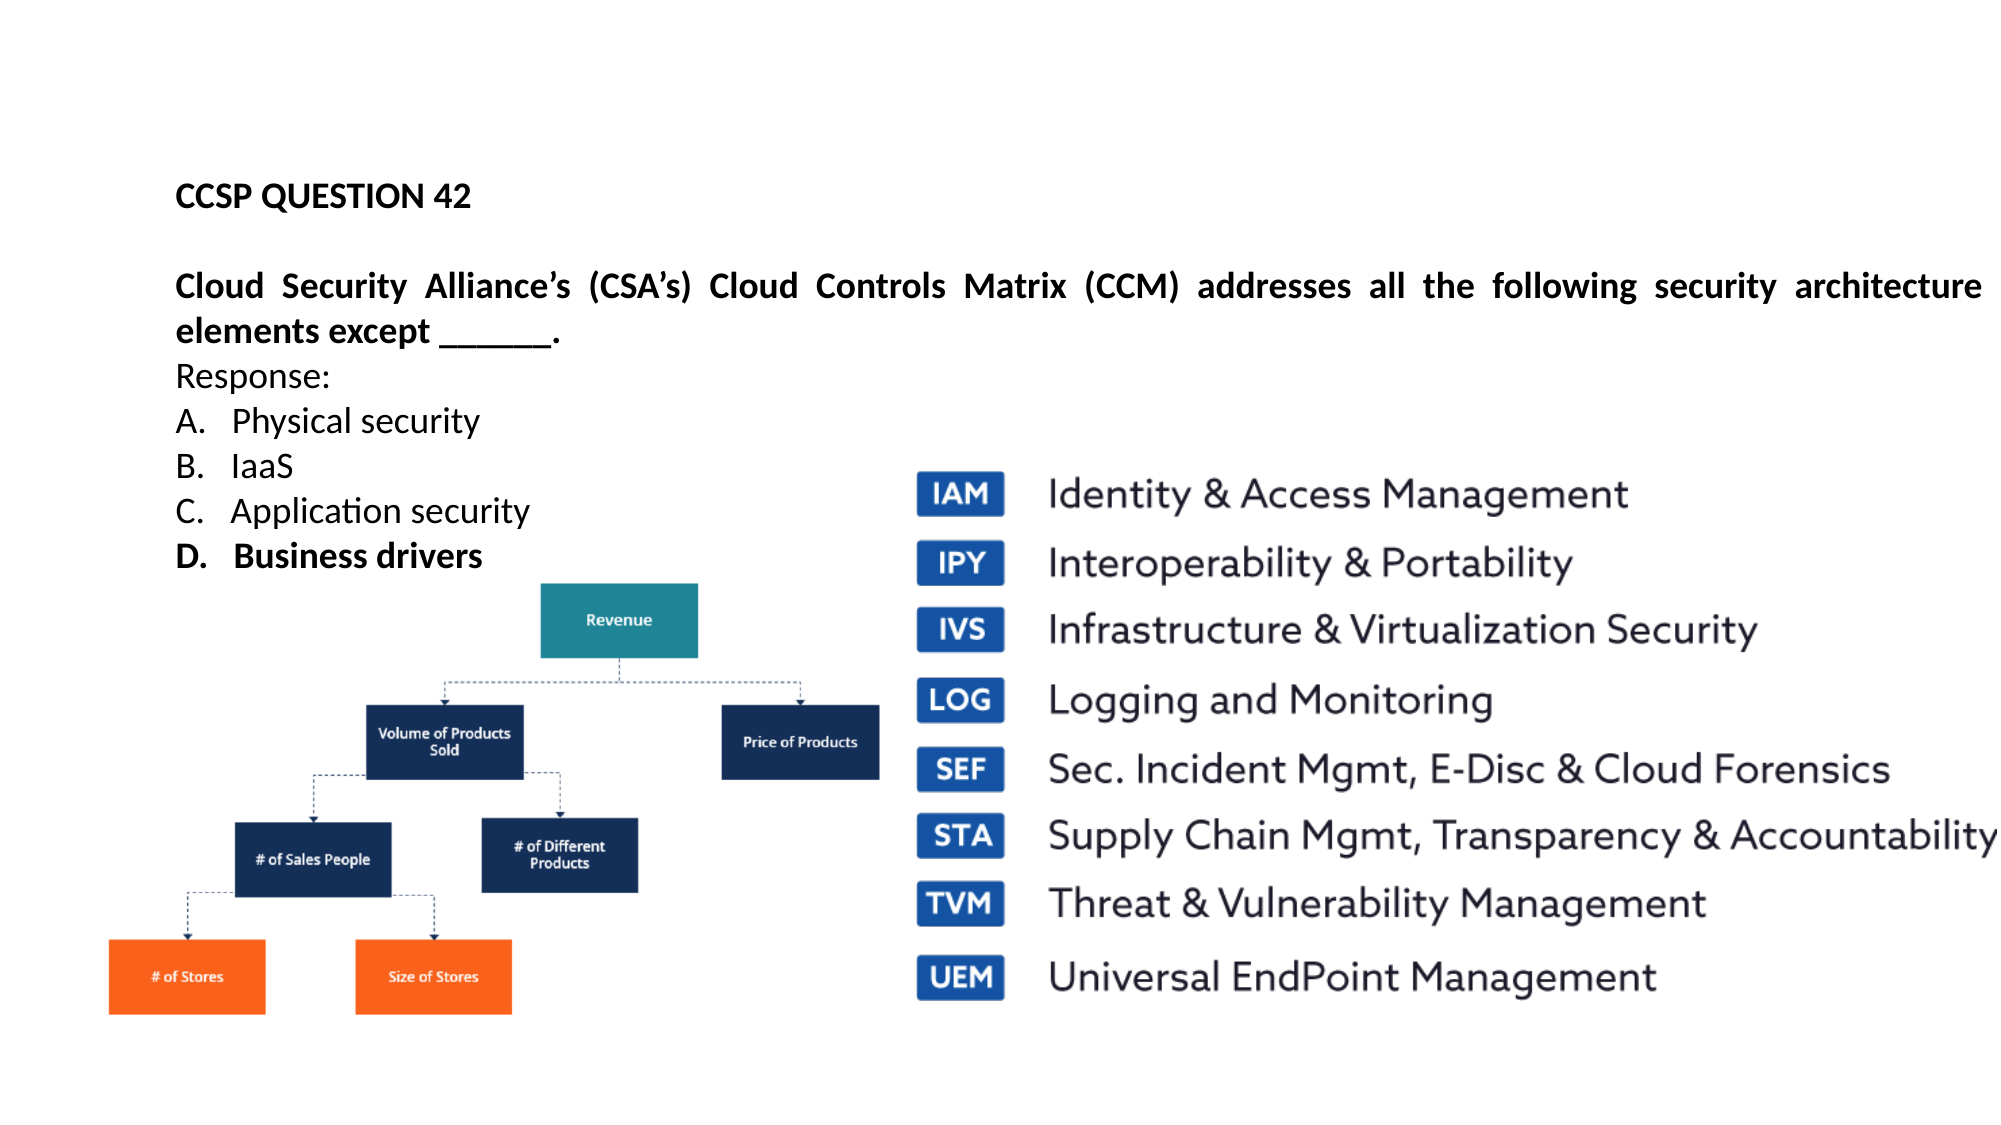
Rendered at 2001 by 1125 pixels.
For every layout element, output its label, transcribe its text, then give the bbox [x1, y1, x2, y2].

text_box CCSP QUESTION 42 Cloud Security Alliance’s (CSA’s) Cloud Controls Matrix (CCM) addresses all the following security architecture elements except ______. Response: Physical security B. IaaS C. Application security D. Business drivers [160, 163, 2000, 584]
picture [915, 471, 1997, 1074]
picture [101, 575, 886, 1021]
